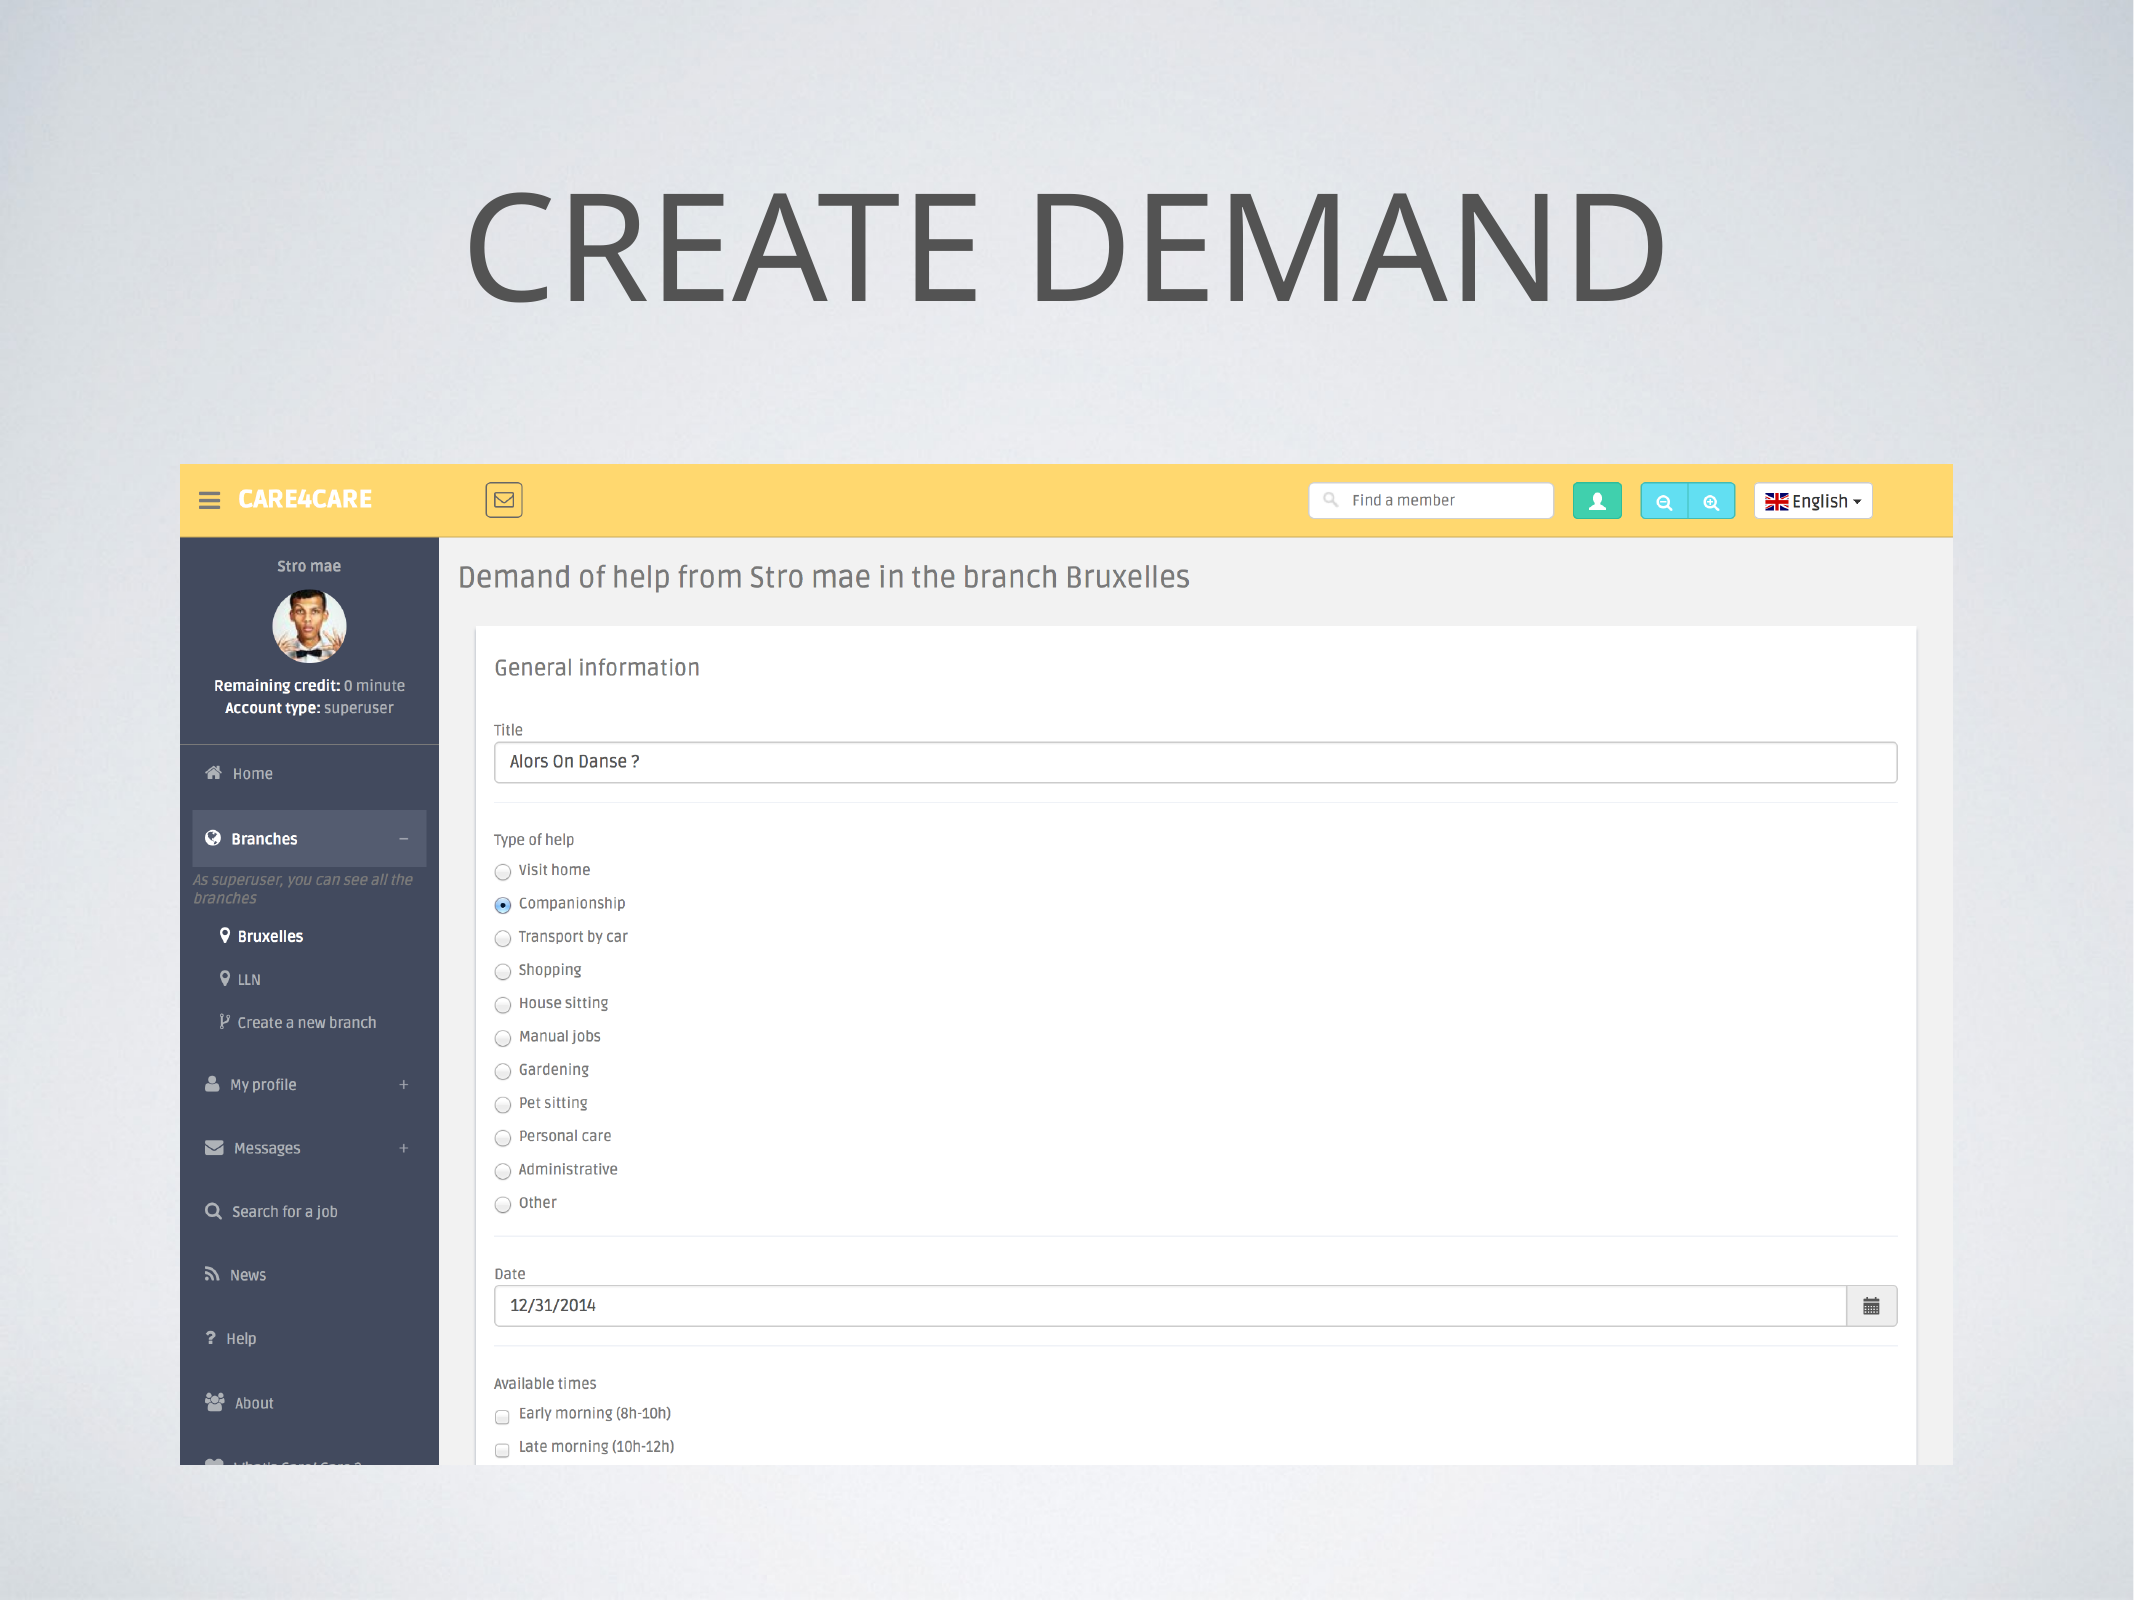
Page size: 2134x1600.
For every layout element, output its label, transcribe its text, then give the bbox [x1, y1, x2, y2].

title create demand [57, 41, 2076, 443]
picture [0, 0, 2134, 1600]
